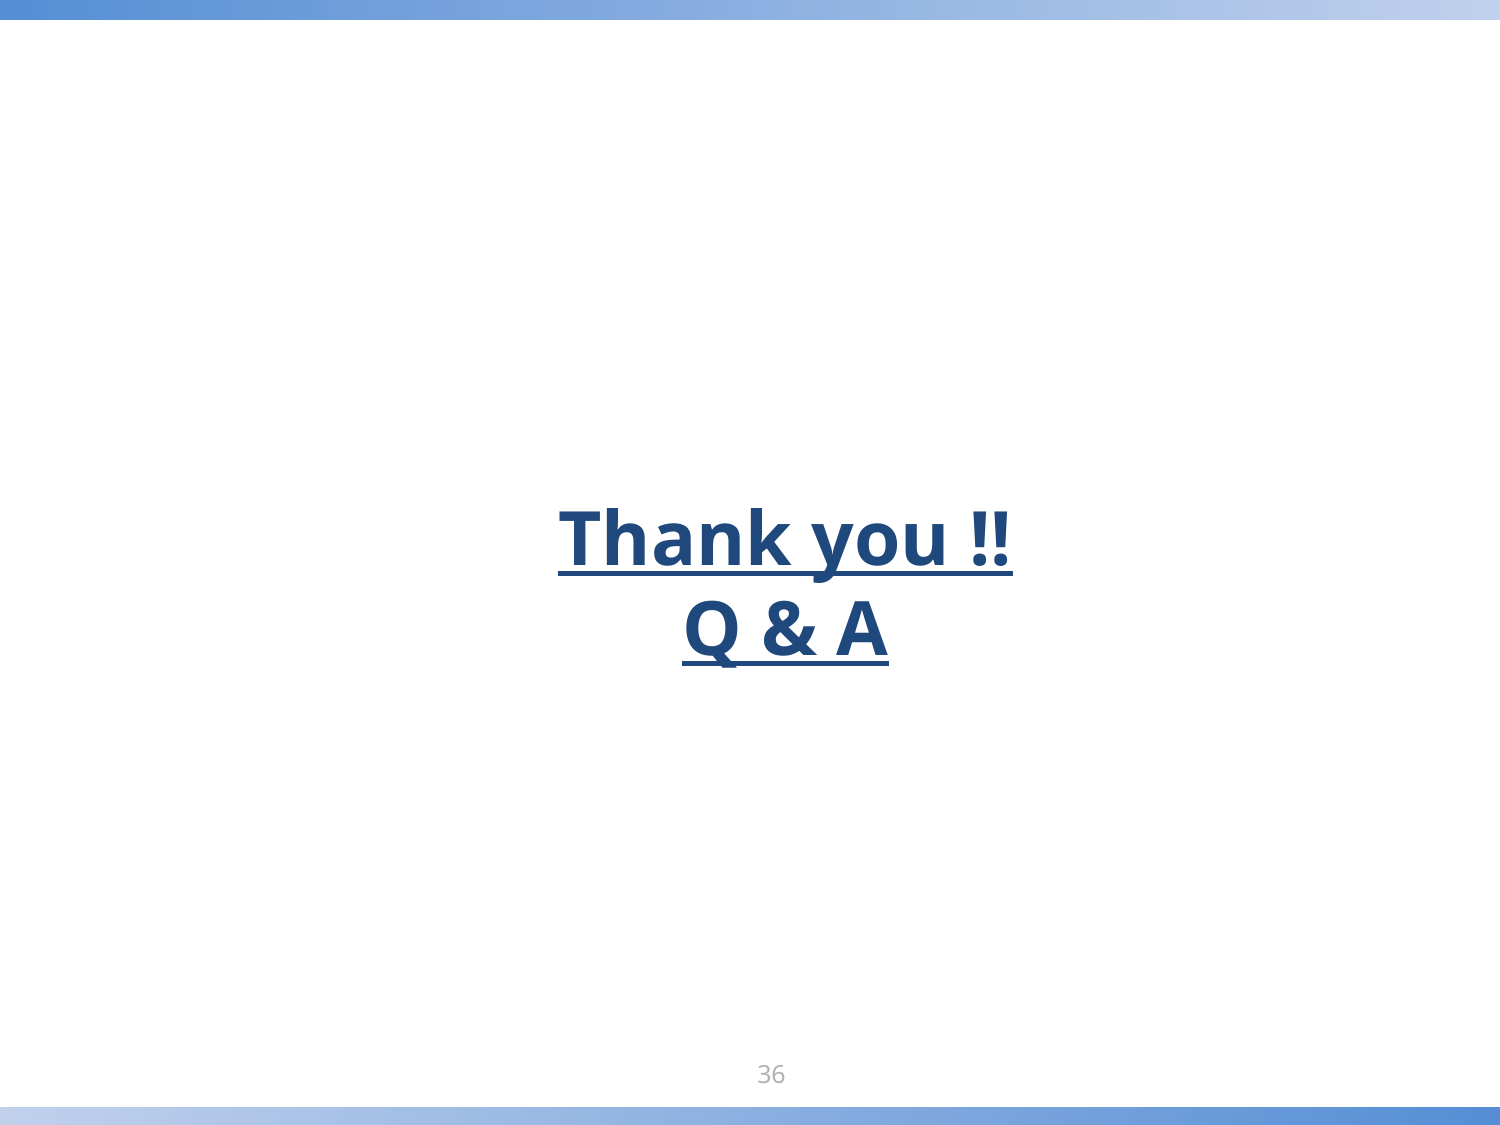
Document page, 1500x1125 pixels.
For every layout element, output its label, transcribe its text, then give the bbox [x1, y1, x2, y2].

text_box Thank you !! Q & A [240, 407, 1331, 754]
slide_number 36 [596, 1045, 947, 1106]
